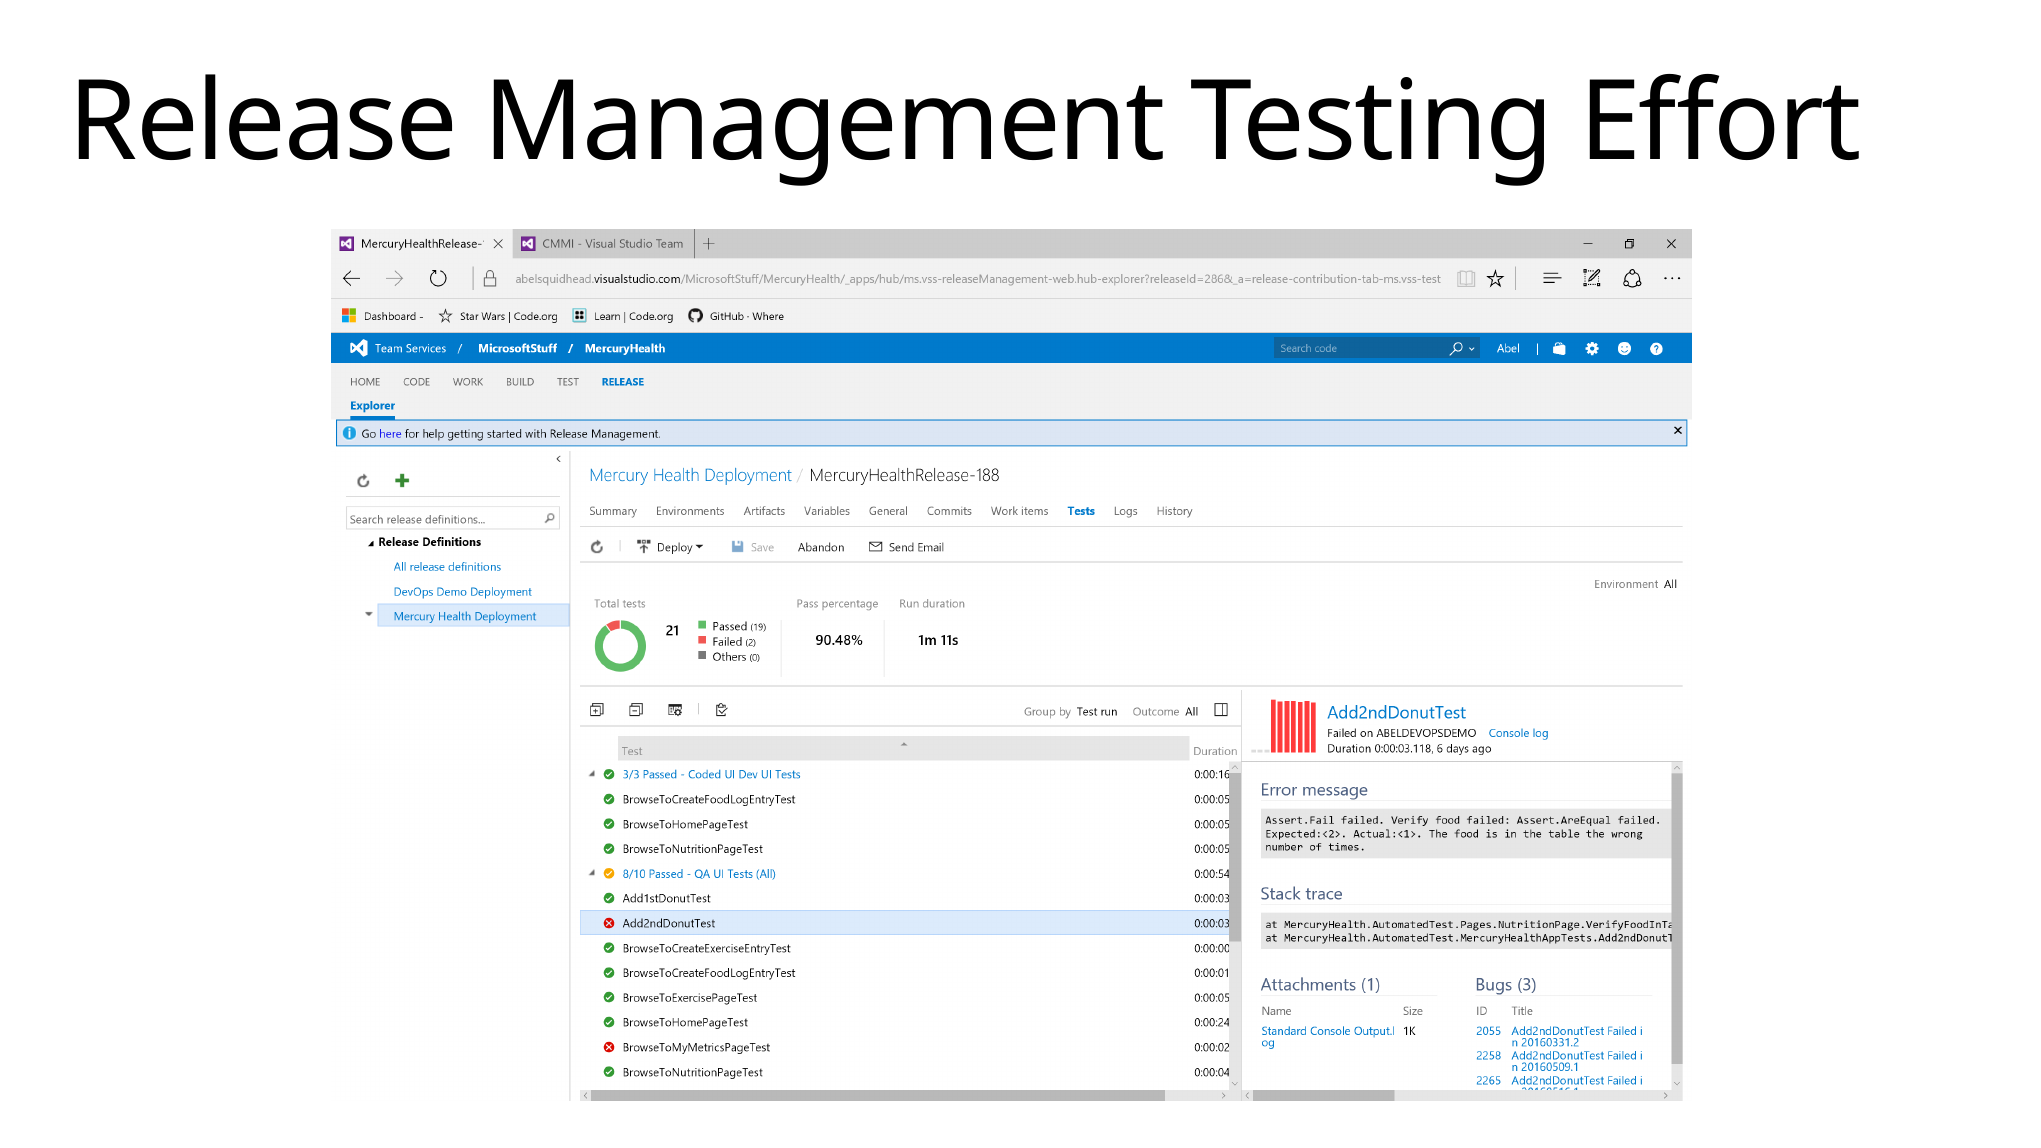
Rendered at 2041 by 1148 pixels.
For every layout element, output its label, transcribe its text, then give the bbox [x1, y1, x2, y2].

title Release Management Testing Effort [45, 48, 1996, 199]
picture [331, 229, 1693, 1101]
